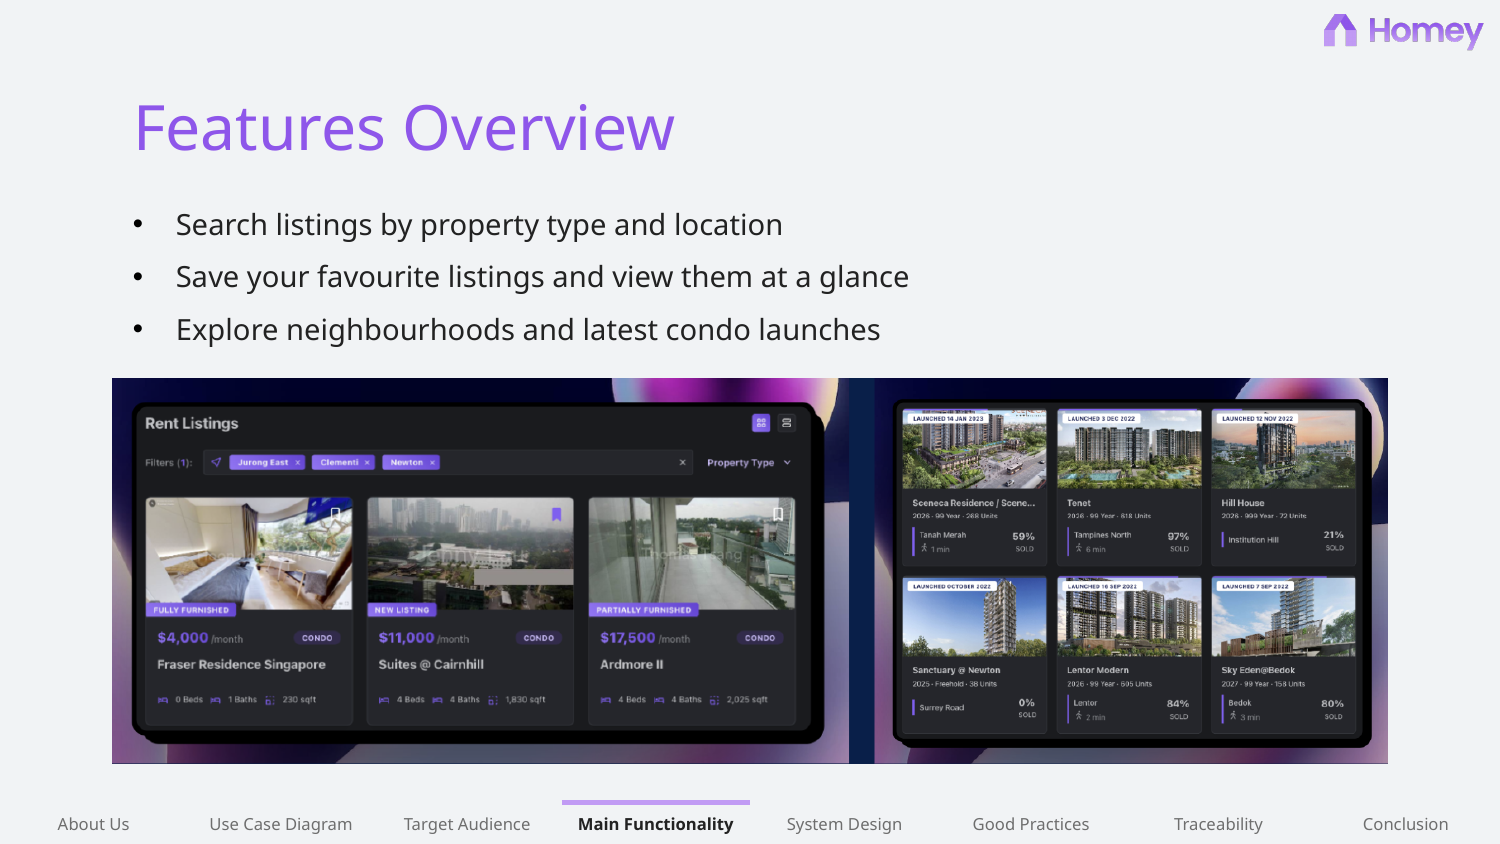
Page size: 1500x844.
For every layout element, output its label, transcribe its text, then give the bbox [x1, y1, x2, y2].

title Features Overview [118, 72, 1382, 167]
picture [1324, 14, 1484, 51]
picture [112, 378, 1388, 764]
text_box Search listings by property type and location Save your favourite listings and view them at a glance Explore neighbourhoods and latest condo launches [118, 181, 1070, 377]
